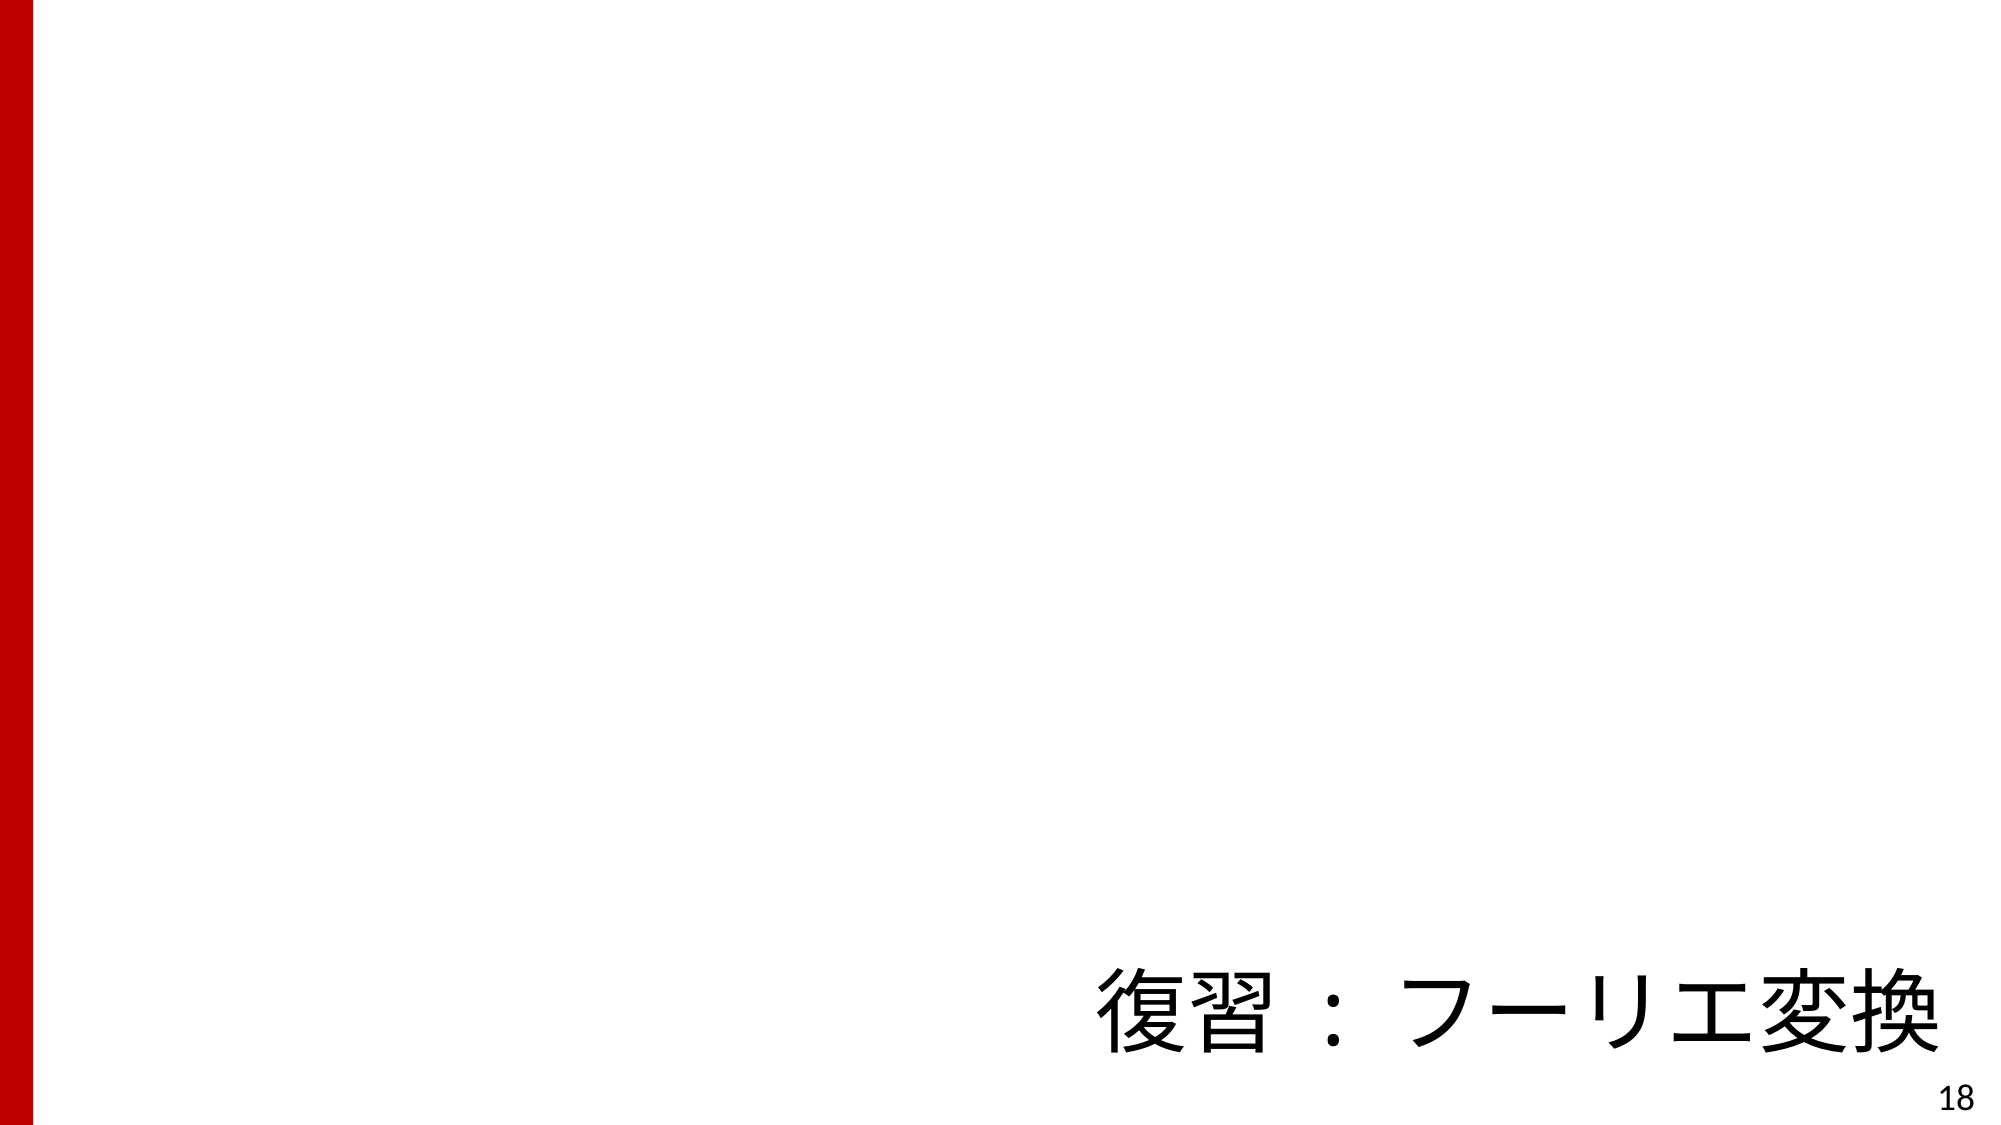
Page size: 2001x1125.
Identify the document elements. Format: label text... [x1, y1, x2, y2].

title 復習 : フーリエ変換 [75, 955, 1958, 1076]
slide_number 18 [1539, 1065, 1990, 1125]
